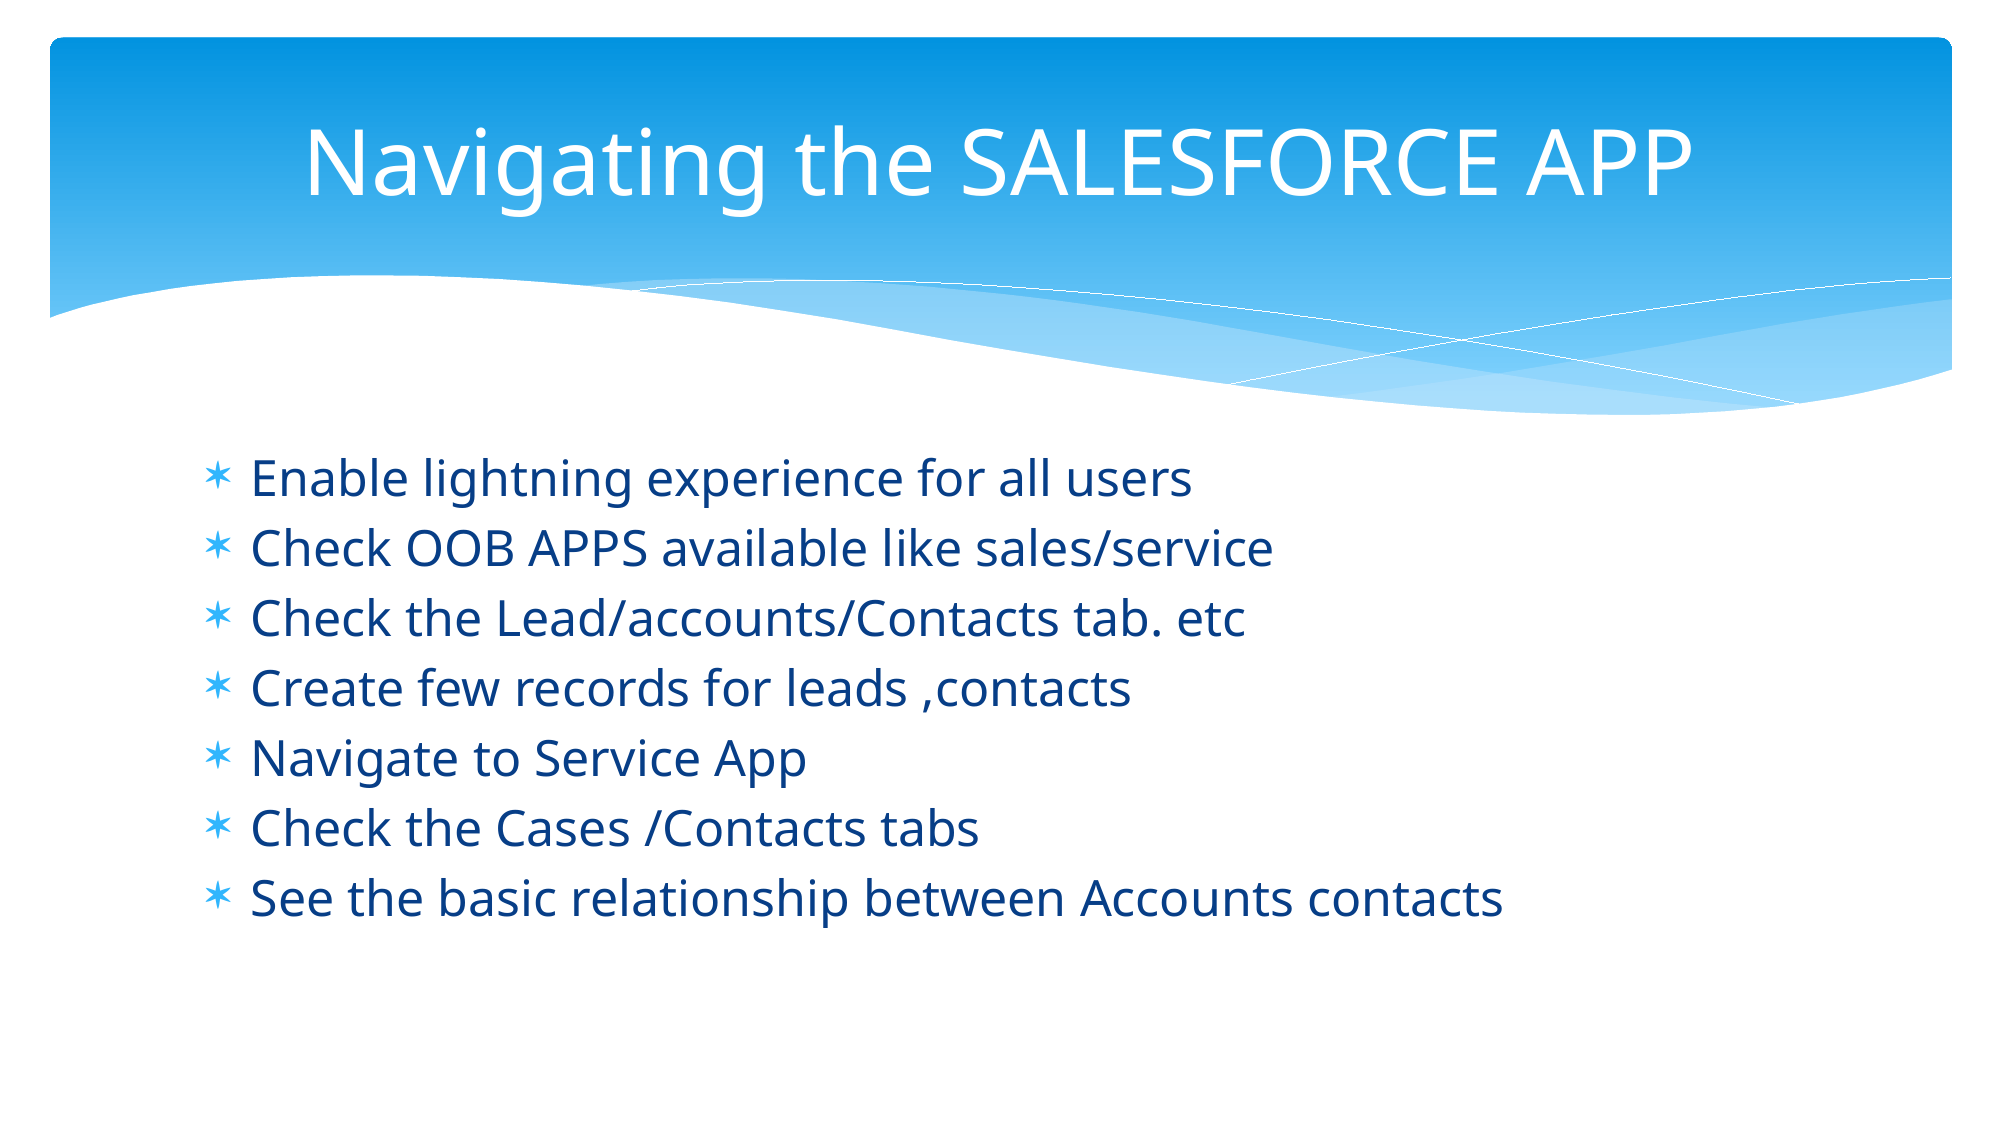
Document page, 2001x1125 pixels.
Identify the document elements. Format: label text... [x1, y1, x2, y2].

title Navigating the SALESFORCE APP [99, 55, 1900, 261]
list Enable lightning experience for all users Check OOB APPS available like sales/service Check the Lead/accounts/Contacts tab. etc Create few records for leads ,contacts Navigate to Service App Check the Cases /Contacts tabs See the basic relationship between Accounts contacts [190, 438, 1812, 1005]
